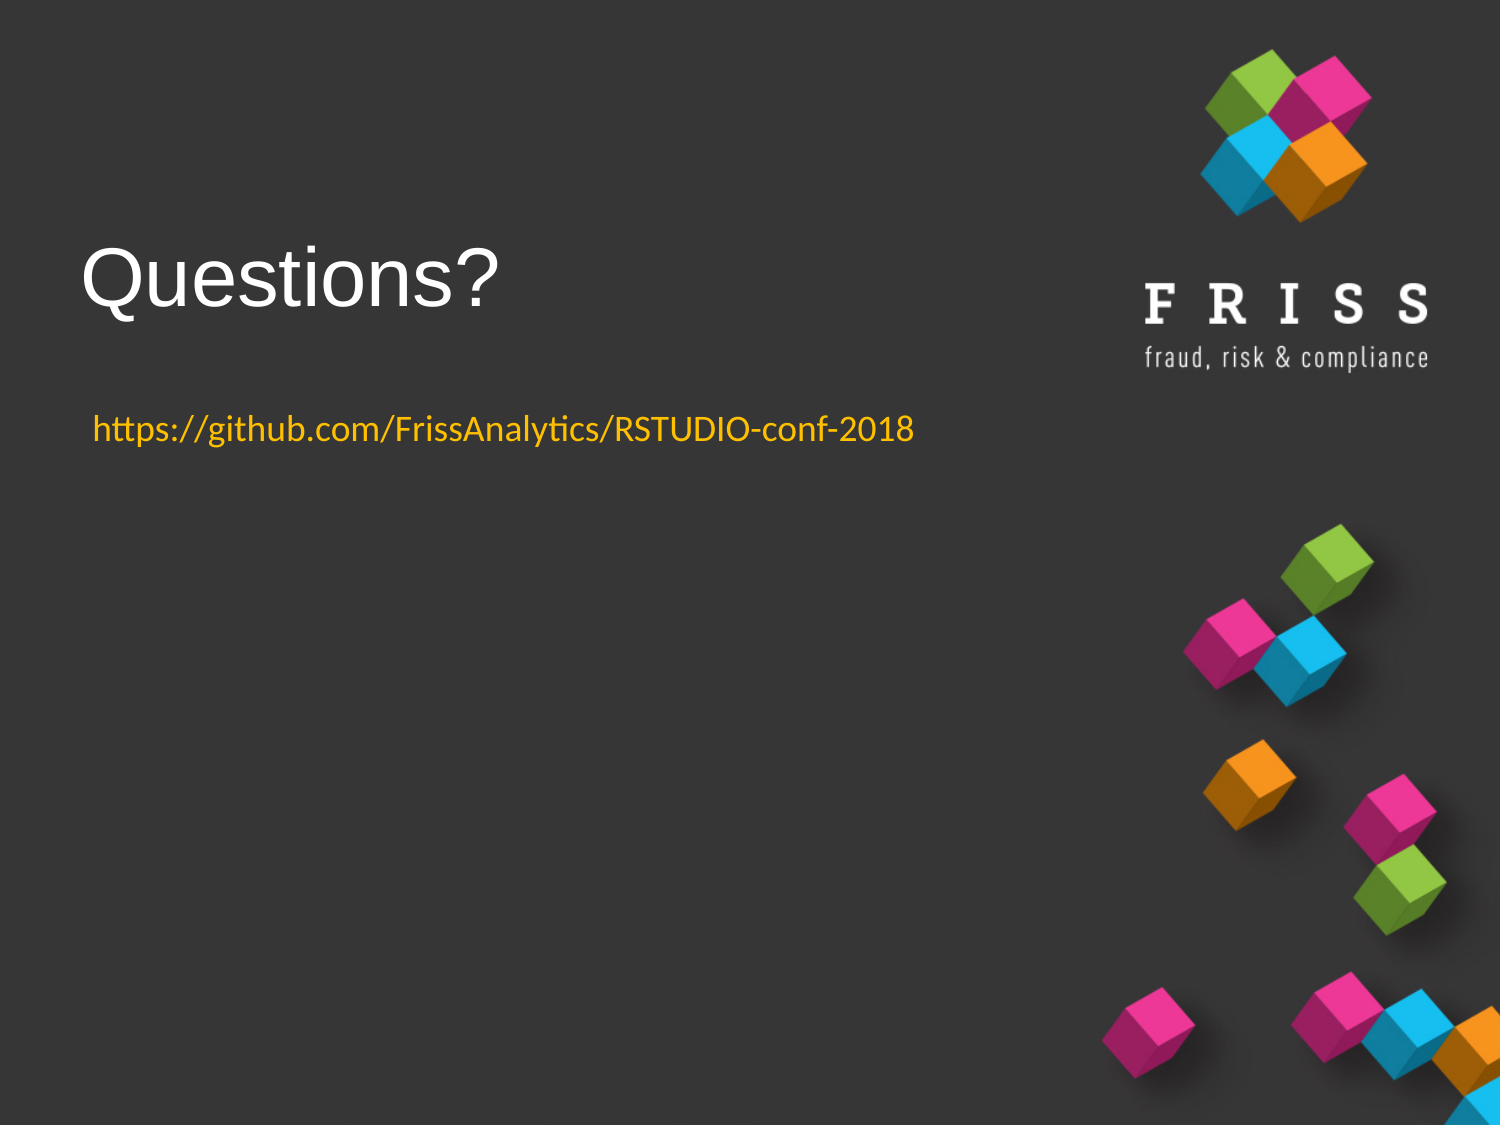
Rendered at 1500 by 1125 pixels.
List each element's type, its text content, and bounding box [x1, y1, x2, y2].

picture [0, 0, 1500, 1125]
text_box https://github.com/FrissAnalytics/RSTUDIO-conf-2018 [77, 397, 949, 457]
title Questions? [64, 101, 962, 445]
